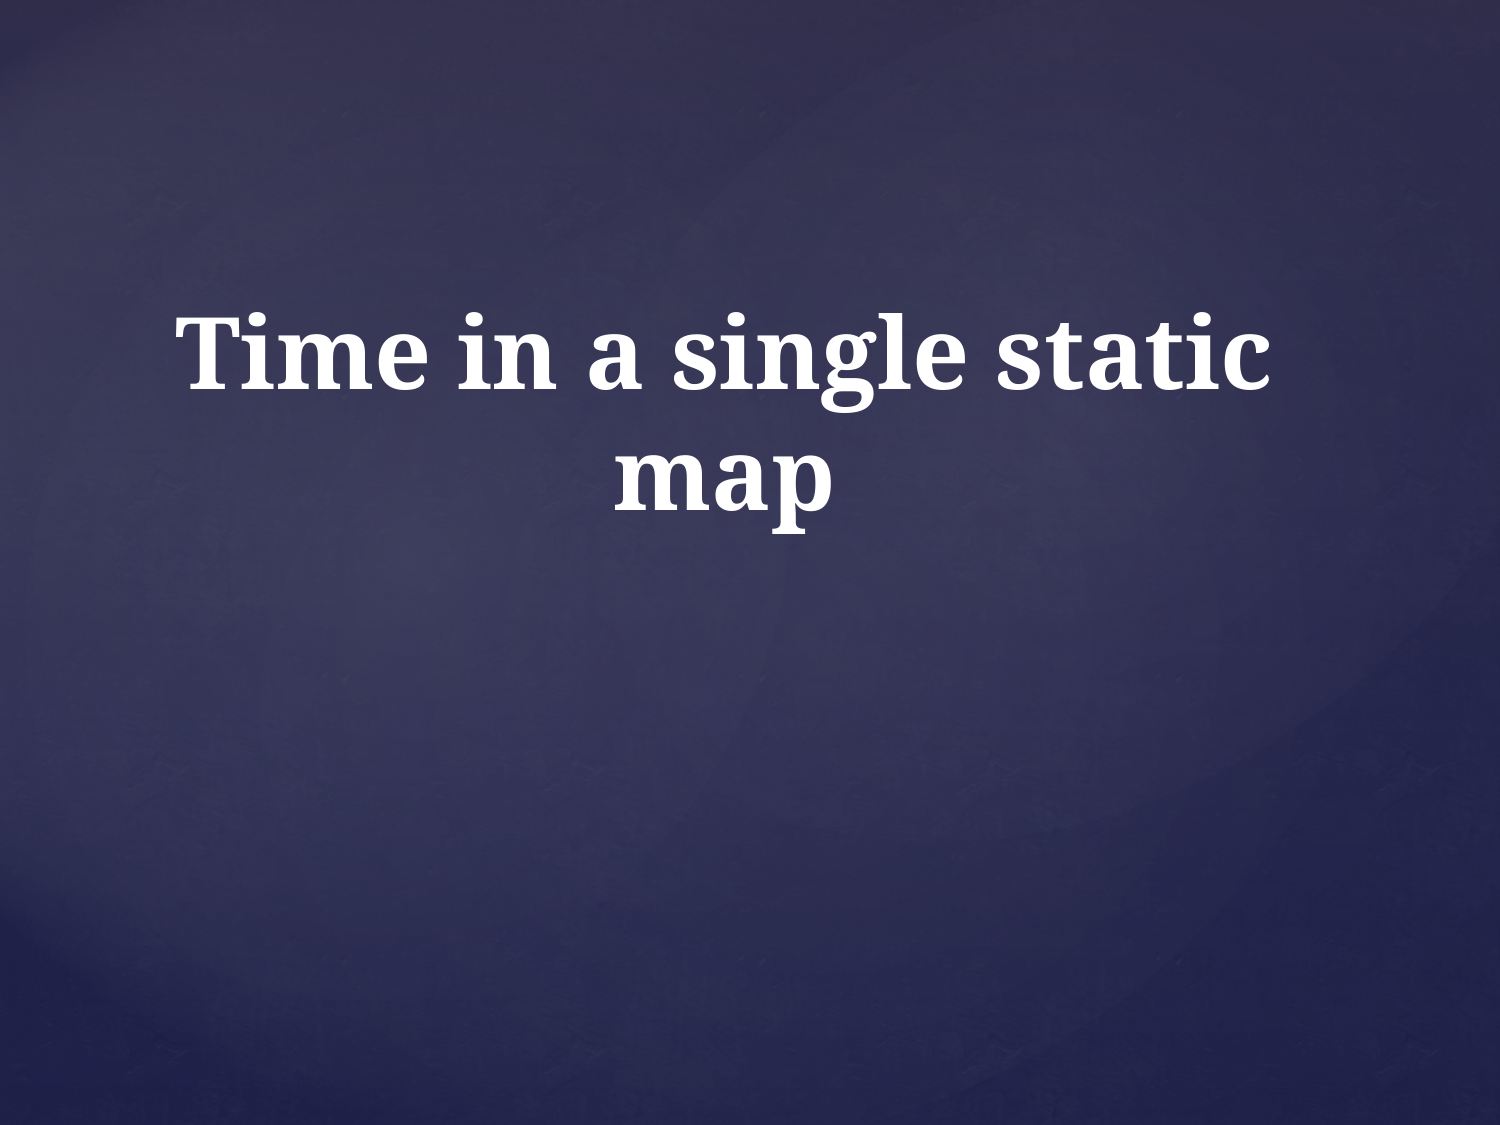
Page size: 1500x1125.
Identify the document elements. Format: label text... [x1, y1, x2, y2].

title Time in a single static map [87, 387, 1363, 538]
